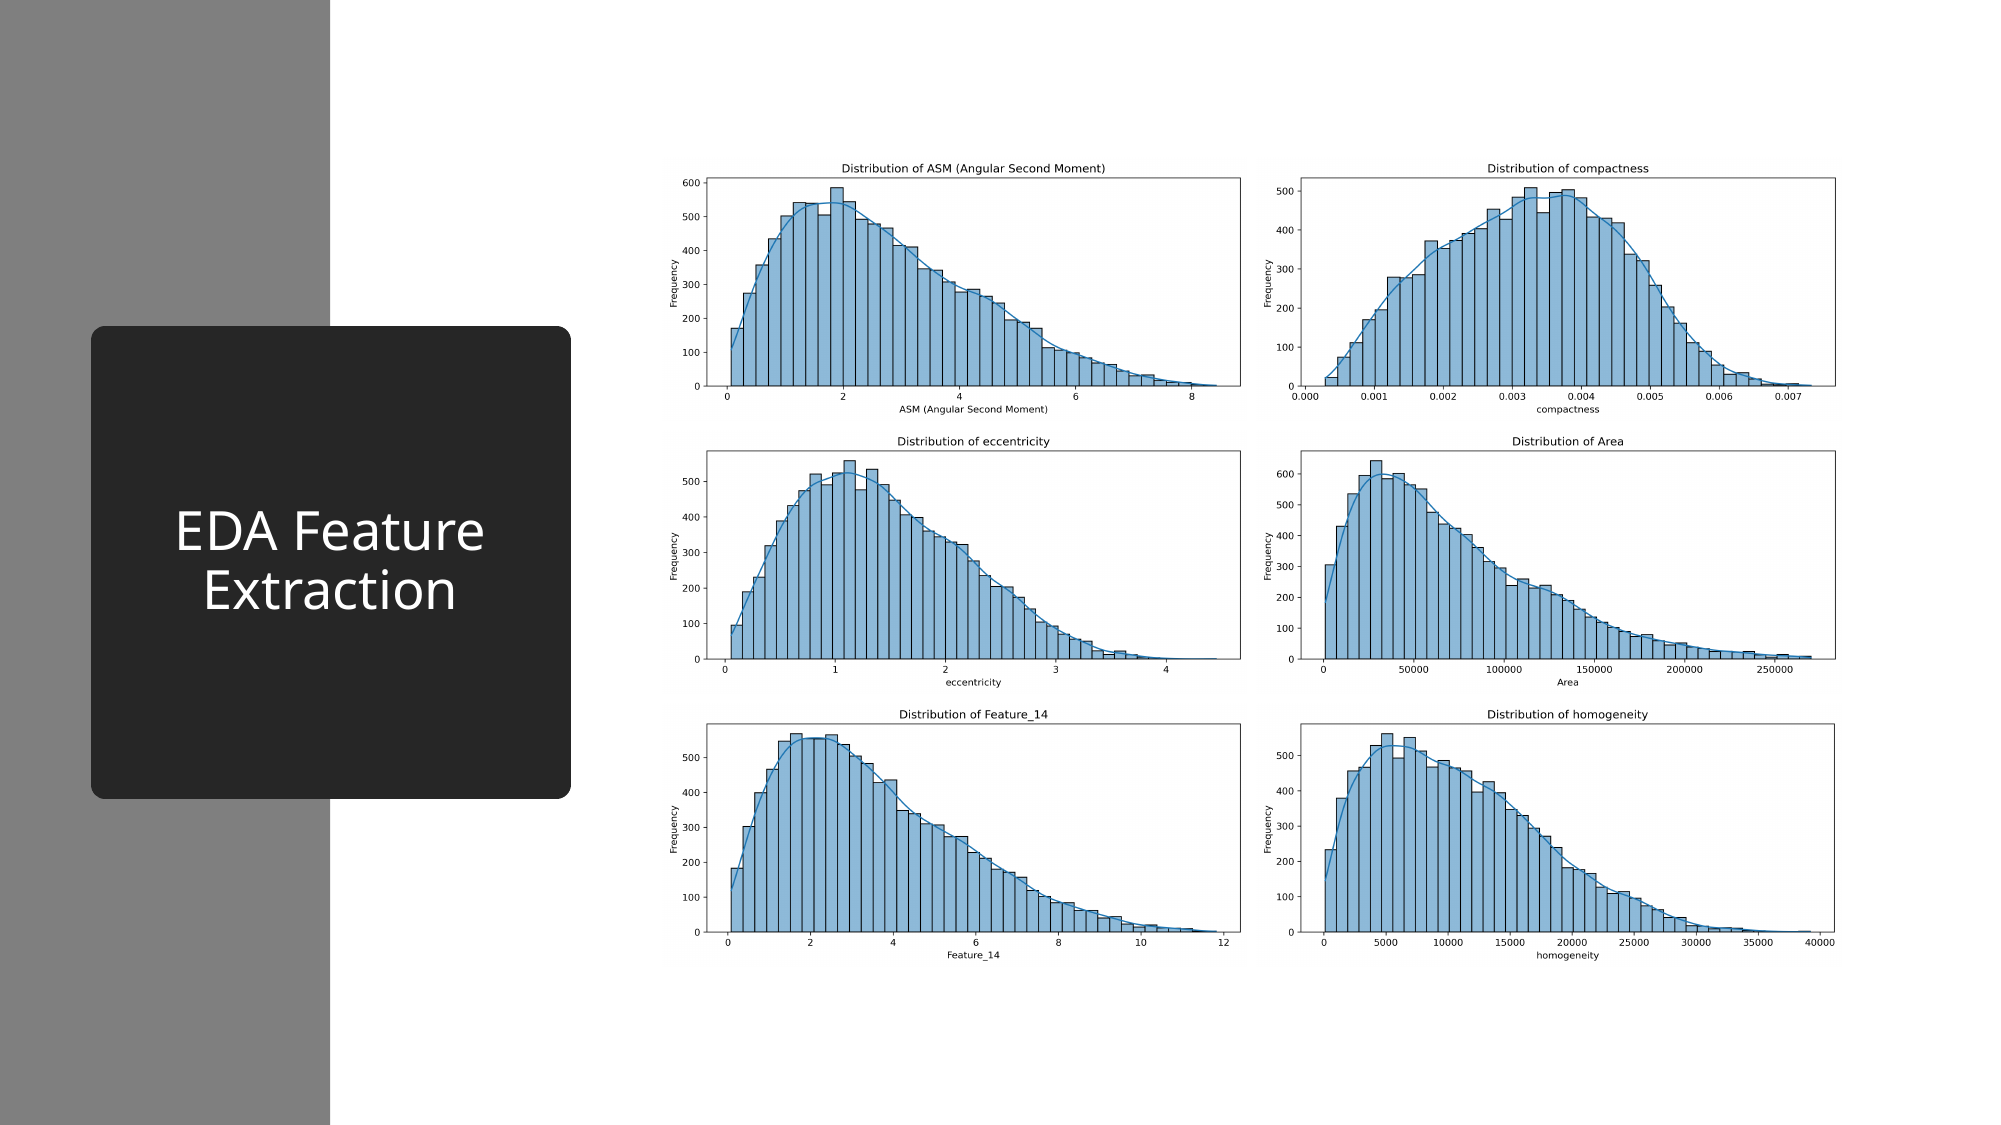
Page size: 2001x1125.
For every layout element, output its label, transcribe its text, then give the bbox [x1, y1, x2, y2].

picture [1256, 703, 1842, 967]
text_box [331, 0, 2000, 1125]
picture [1256, 157, 1842, 421]
picture [662, 430, 1247, 694]
picture [662, 157, 1247, 421]
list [1256, 430, 1842, 694]
title EDA Feature Extraction [105, 340, 557, 785]
picture [662, 703, 1247, 967]
text_box [0, 0, 331, 1125]
